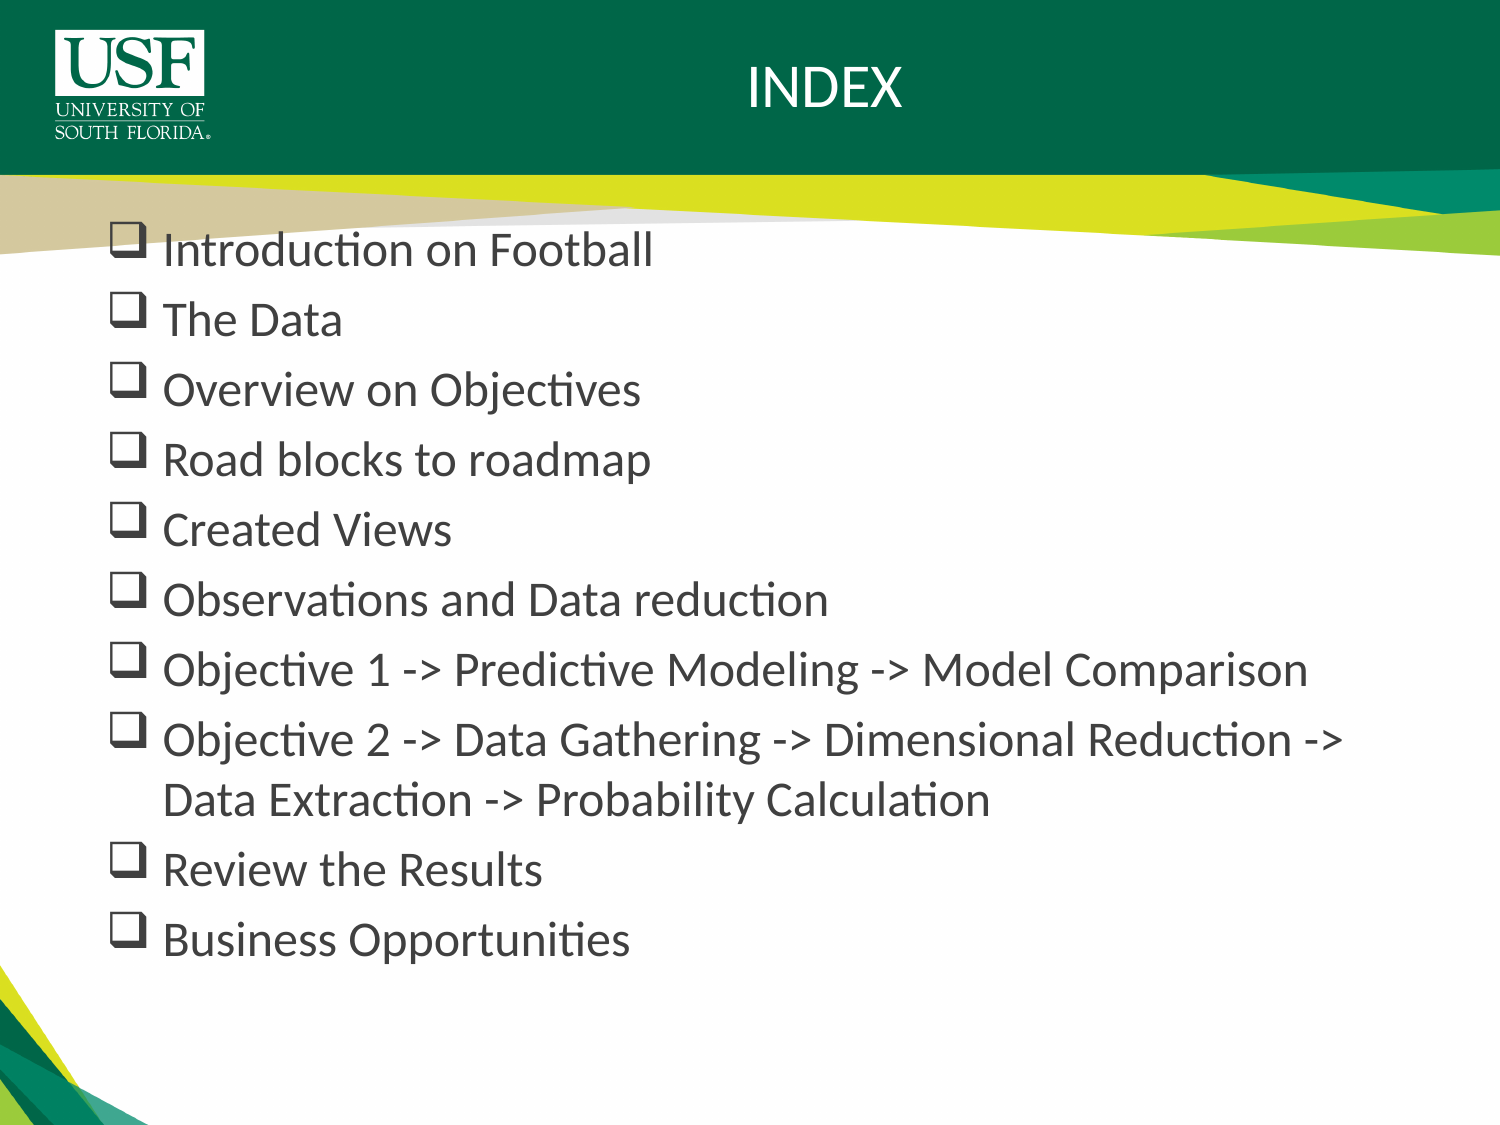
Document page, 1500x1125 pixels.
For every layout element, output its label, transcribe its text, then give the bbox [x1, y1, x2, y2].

picture [0, 0, 1500, 1125]
list Introduction on Football The Data Overview on Objectives Road blocks to roadmap Created Views Observations and Data reduction Objective 1 -> Predictive Modeling -> Model Comparison Objective 2 -> Data Gathering -> Dimensional Reduction -> Data Extraction -> Probability Calculation Review the Results Business Opportunities [91, 209, 1442, 1097]
title Index [224, 7, 1425, 159]
